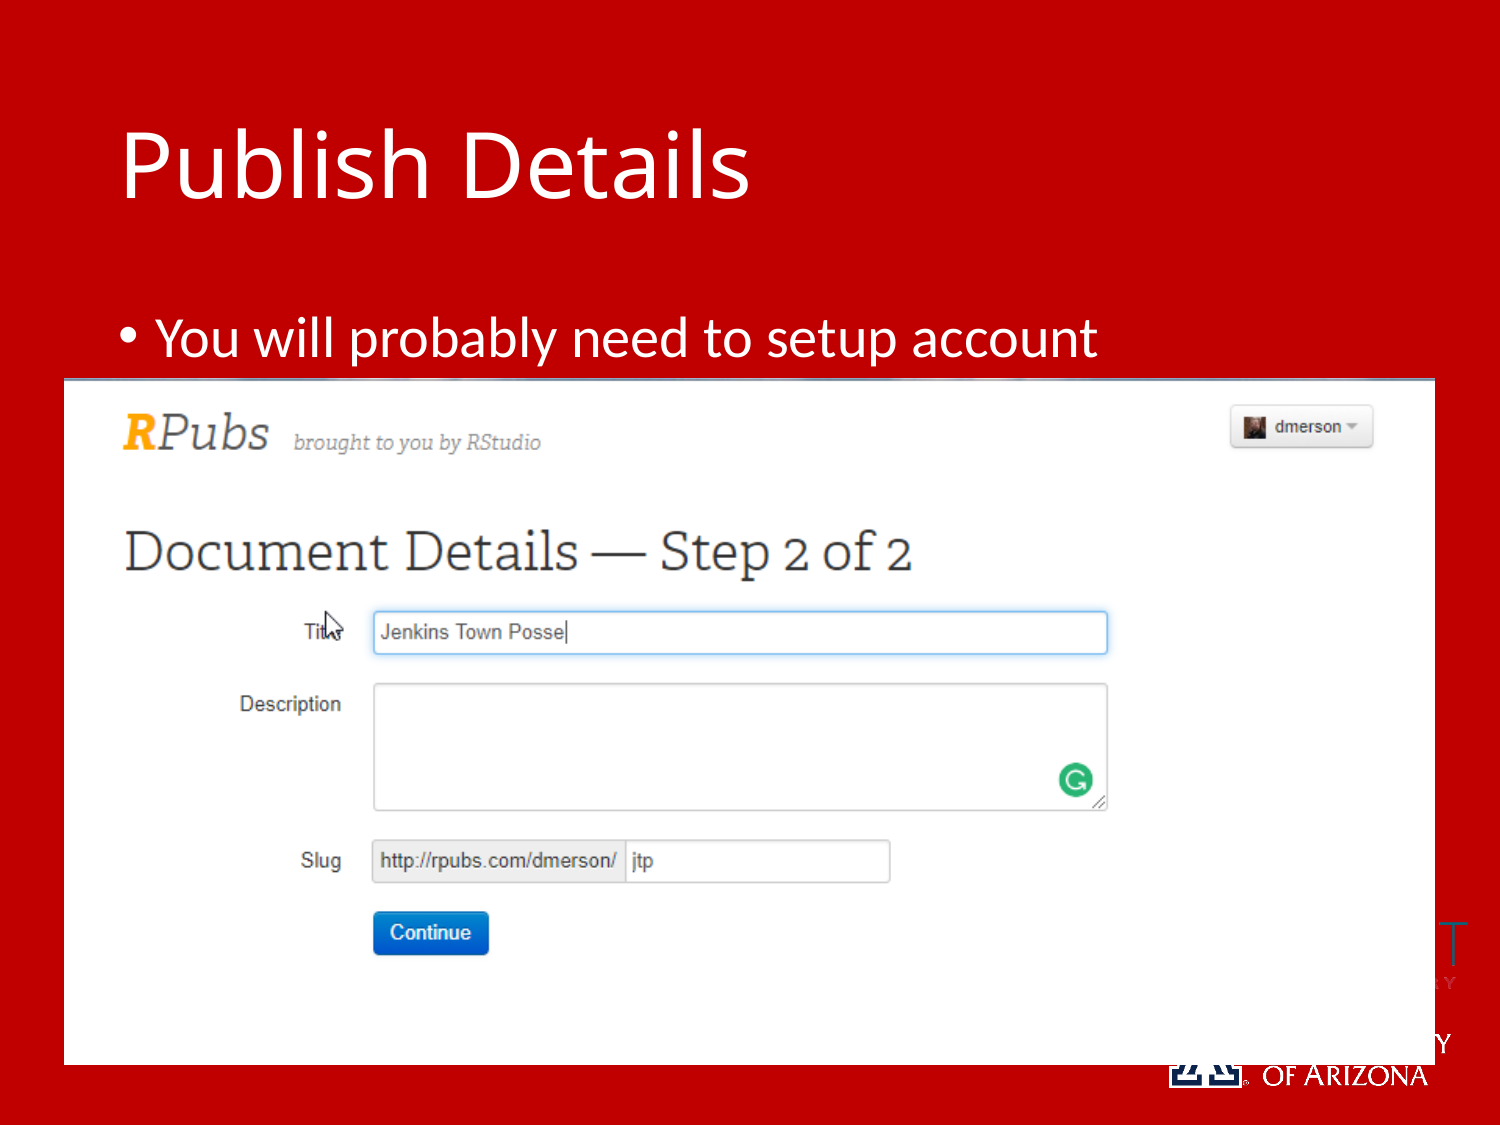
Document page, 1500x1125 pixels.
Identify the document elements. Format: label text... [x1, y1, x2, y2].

title Publish Details [103, 59, 1397, 278]
list You will probably need to setup account [103, 299, 1397, 377]
picture [64, 378, 1476, 1088]
